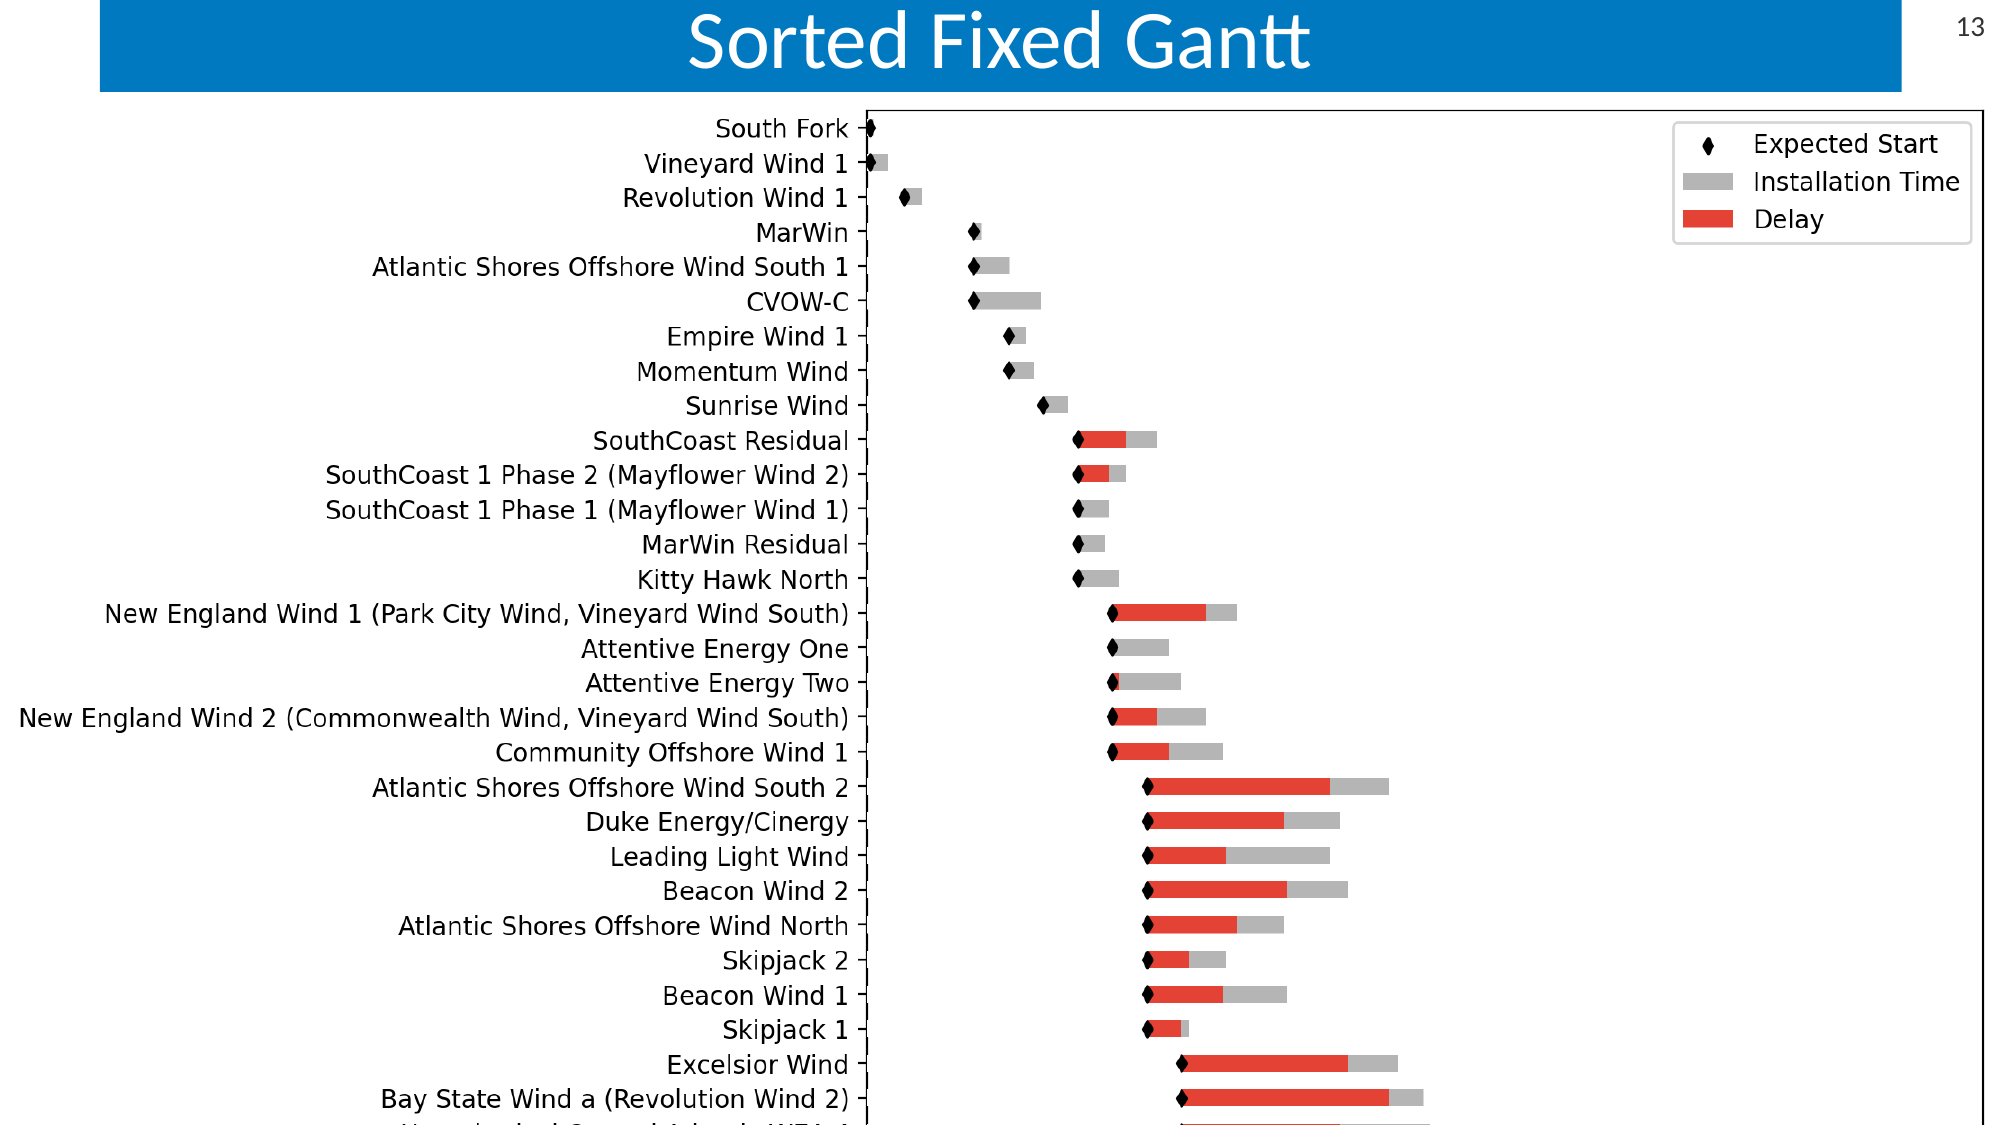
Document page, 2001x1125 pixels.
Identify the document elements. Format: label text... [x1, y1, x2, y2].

title Sorted Fixed Gantt [99, 0, 1902, 90]
picture [0, 92, 2000, 1125]
